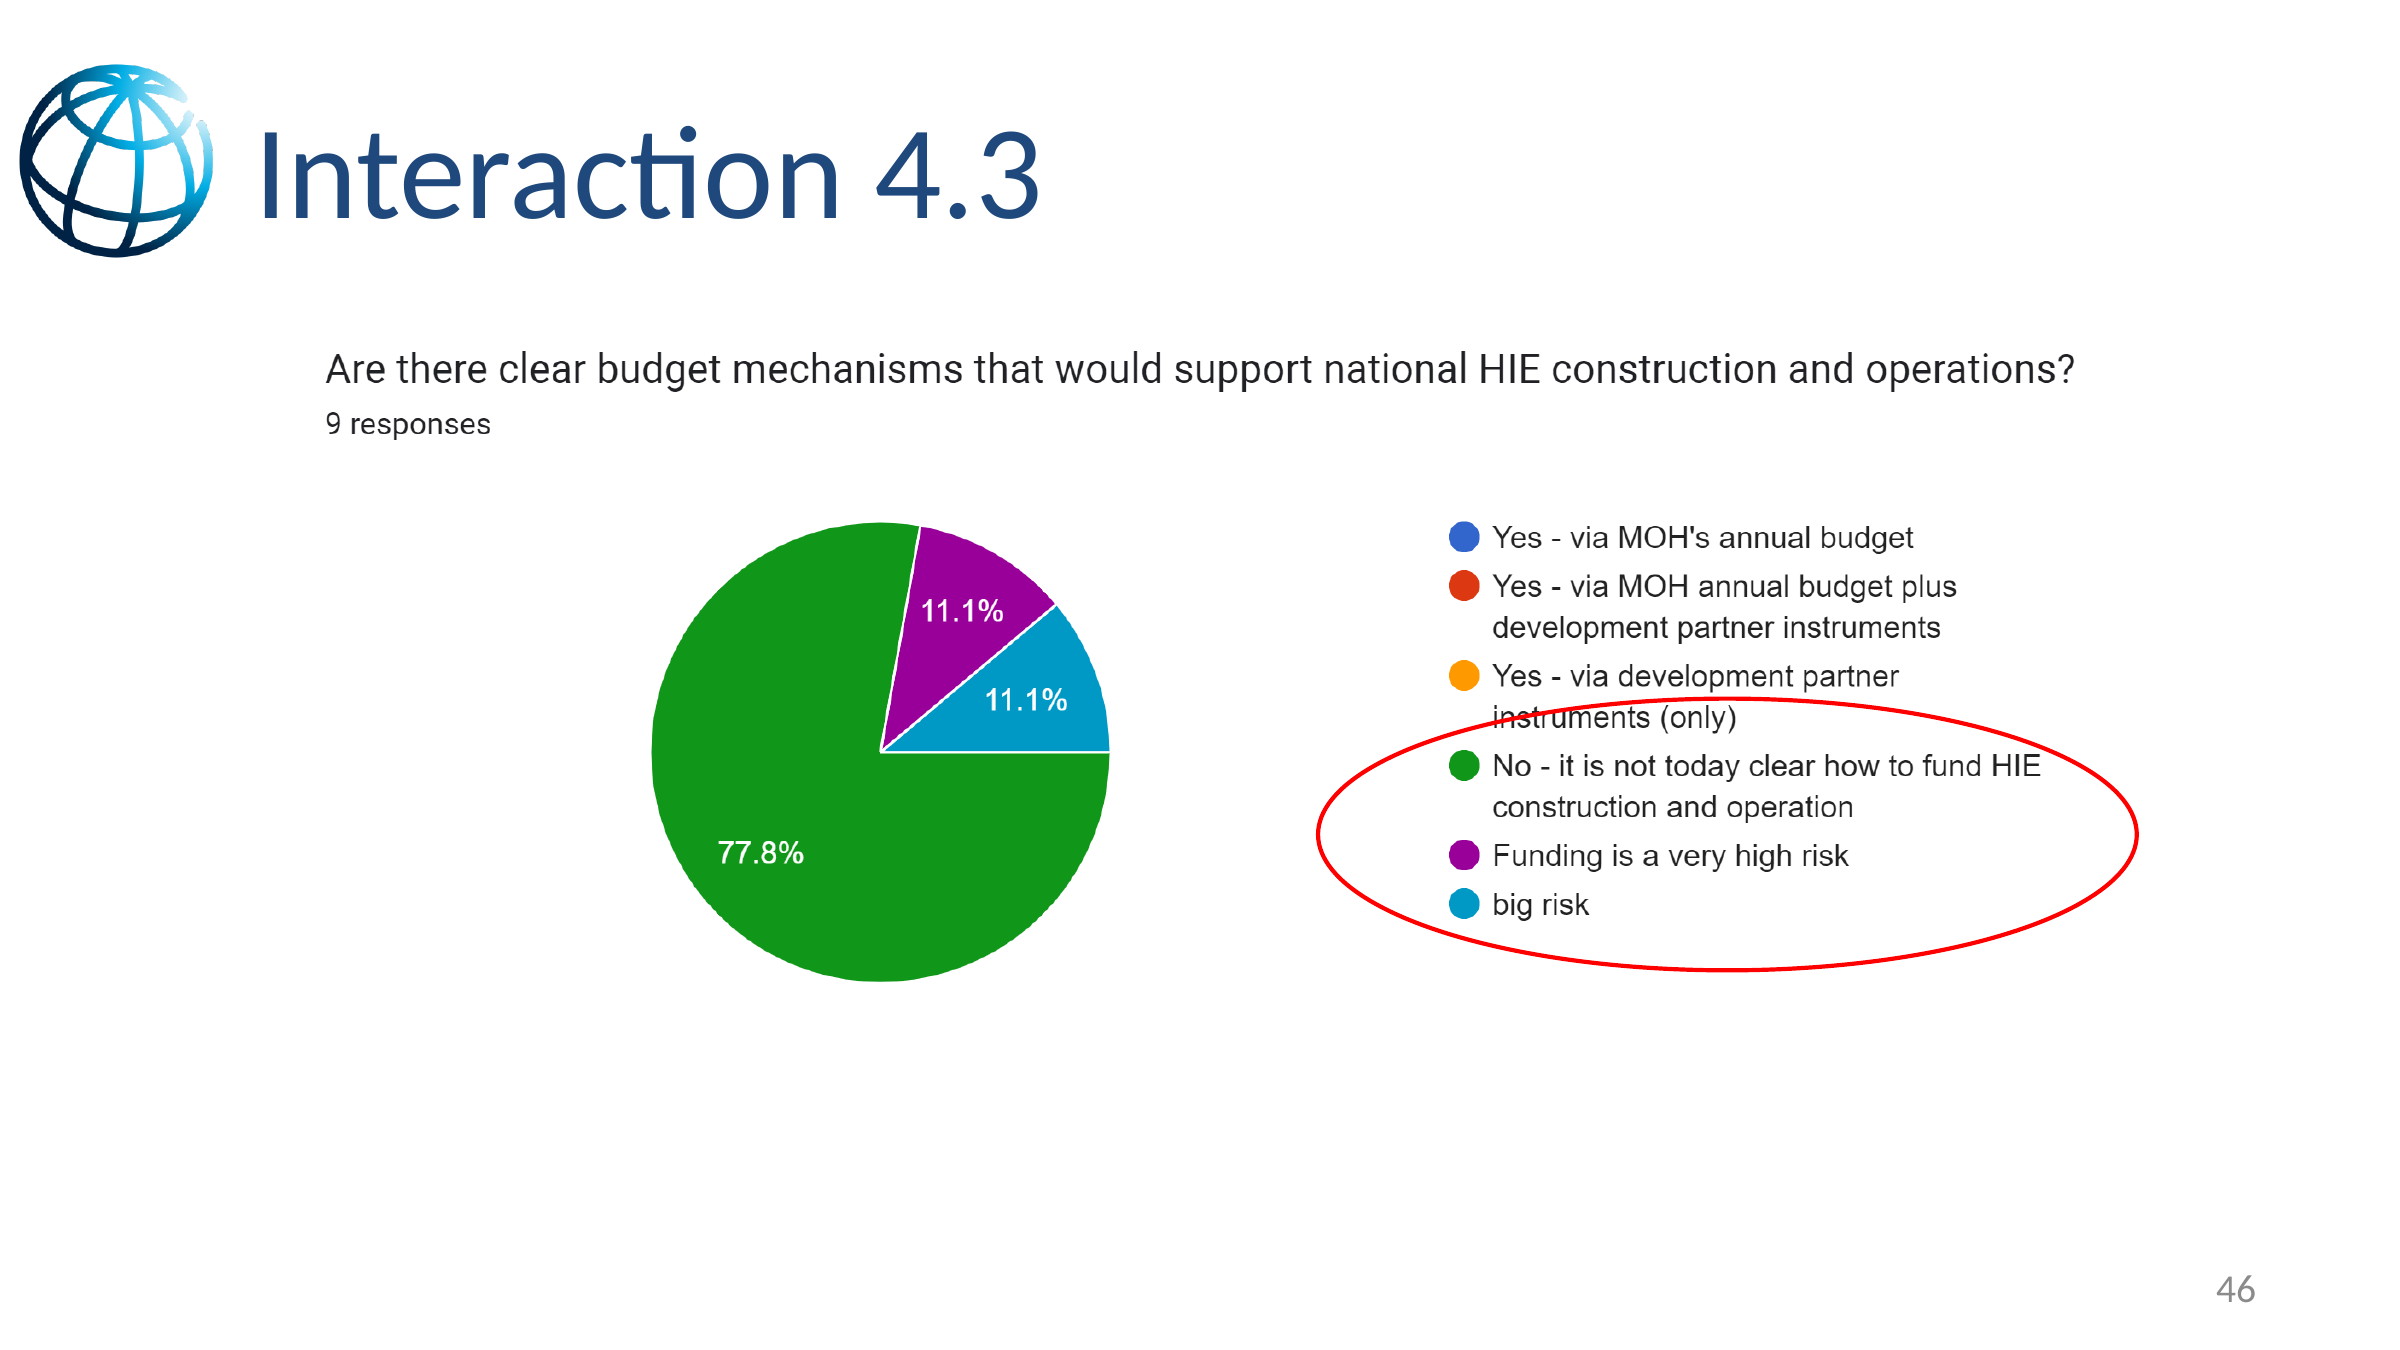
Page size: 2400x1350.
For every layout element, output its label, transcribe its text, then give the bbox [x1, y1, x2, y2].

picture [262, 280, 2137, 1070]
slide_number 46 [1719, 1251, 2280, 1324]
title Interaction 4.3 [230, 52, 2280, 278]
picture [16, 62, 228, 259]
